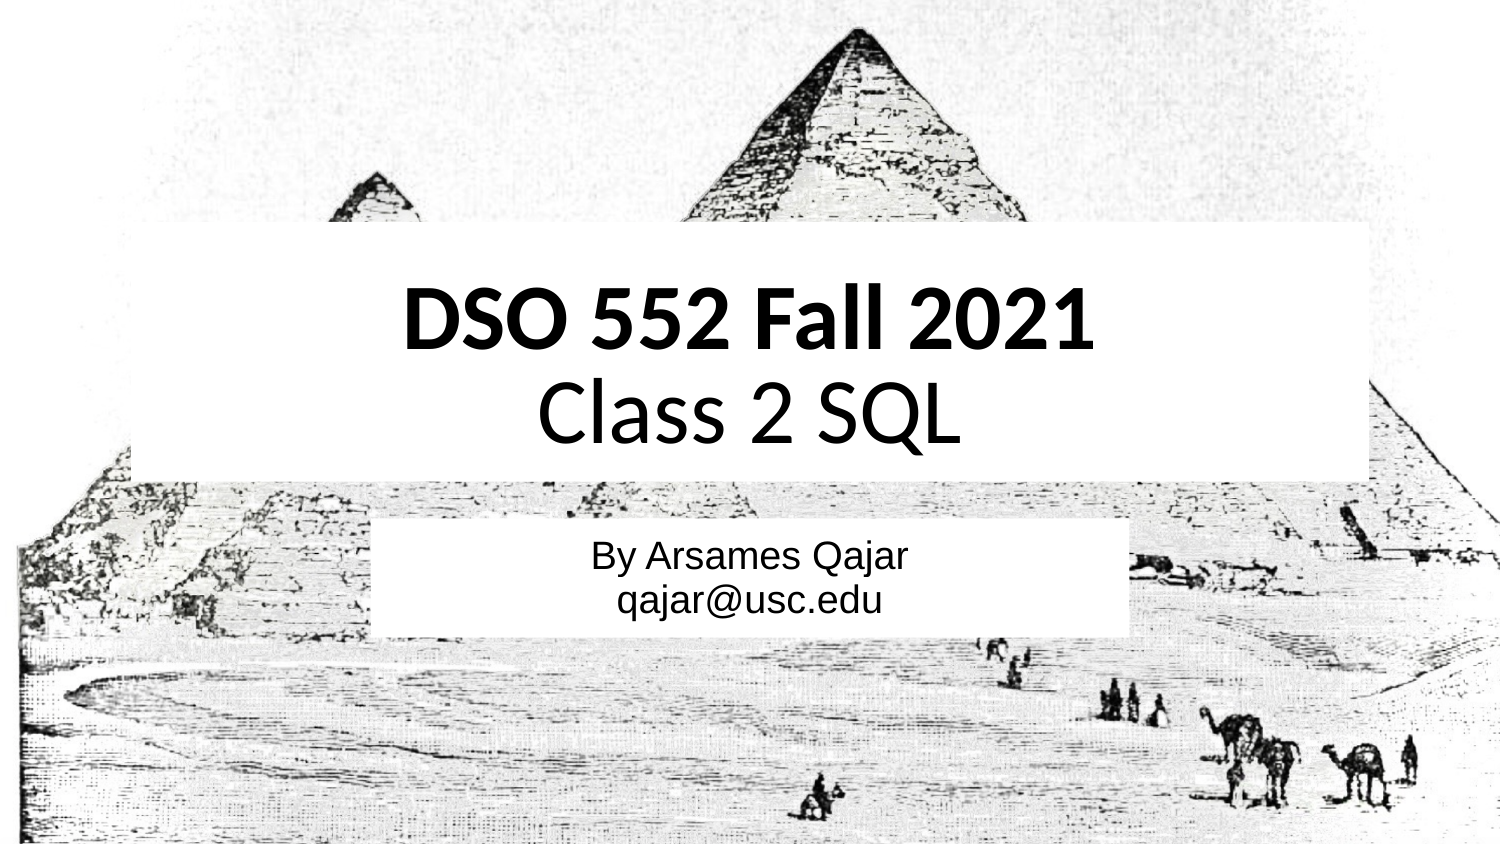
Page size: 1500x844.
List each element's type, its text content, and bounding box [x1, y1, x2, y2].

title DSO 552 Fall 2021 Class 2 SQL [130, 221, 1370, 482]
subtitle By Arsames Qajar qajar@usc.edu [370, 518, 1130, 638]
picture [0, 0, 1500, 844]
